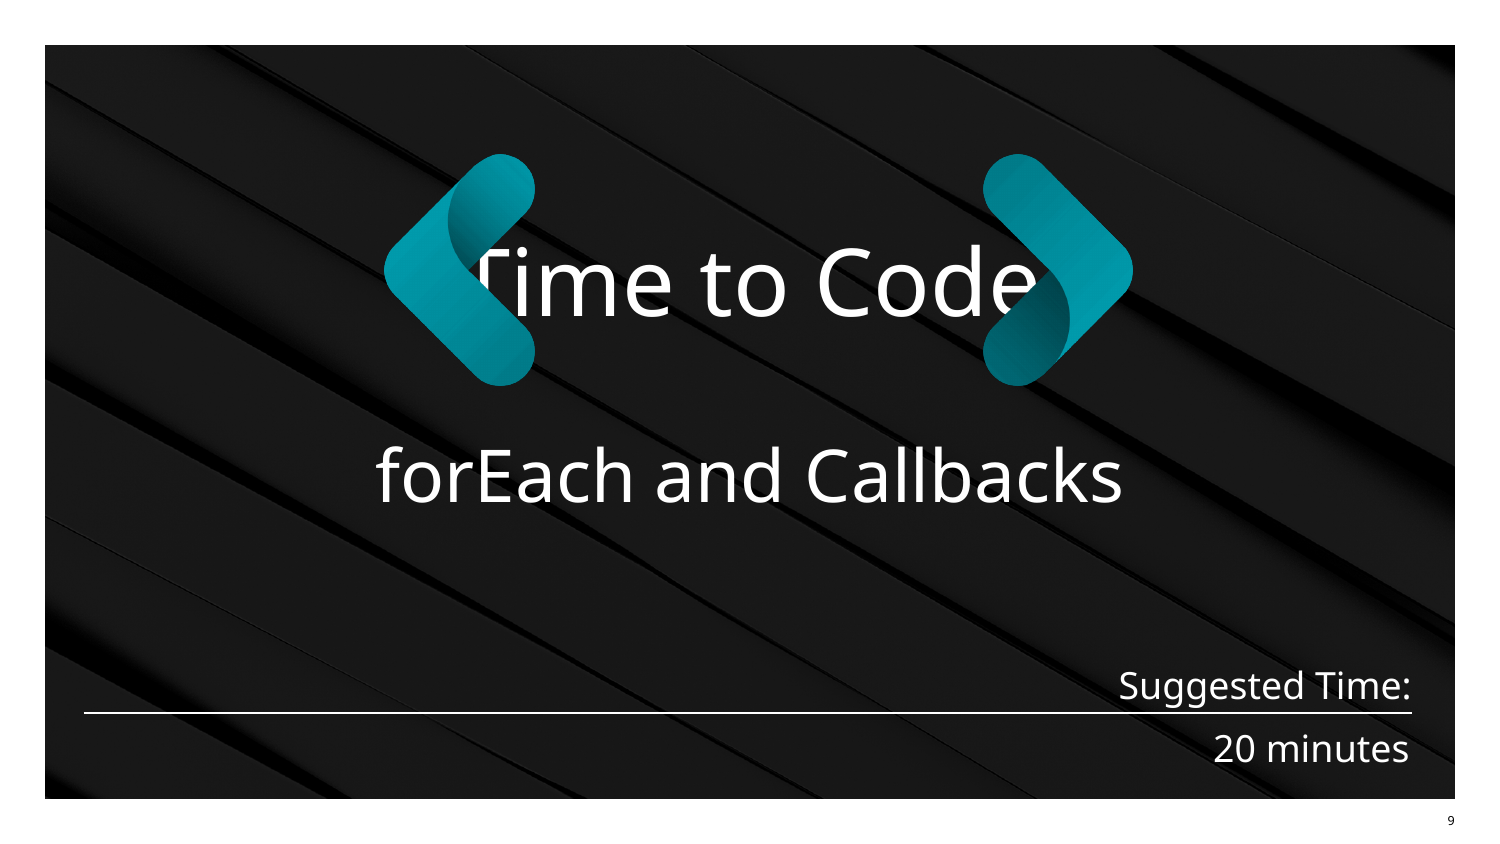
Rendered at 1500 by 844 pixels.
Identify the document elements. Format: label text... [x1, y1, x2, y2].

title forEach and Callbacks [45, 429, 1455, 518]
picture [45, 45, 1455, 429]
picture [45, 518, 1455, 723]
title 20 minutes [0, 723, 1455, 812]
